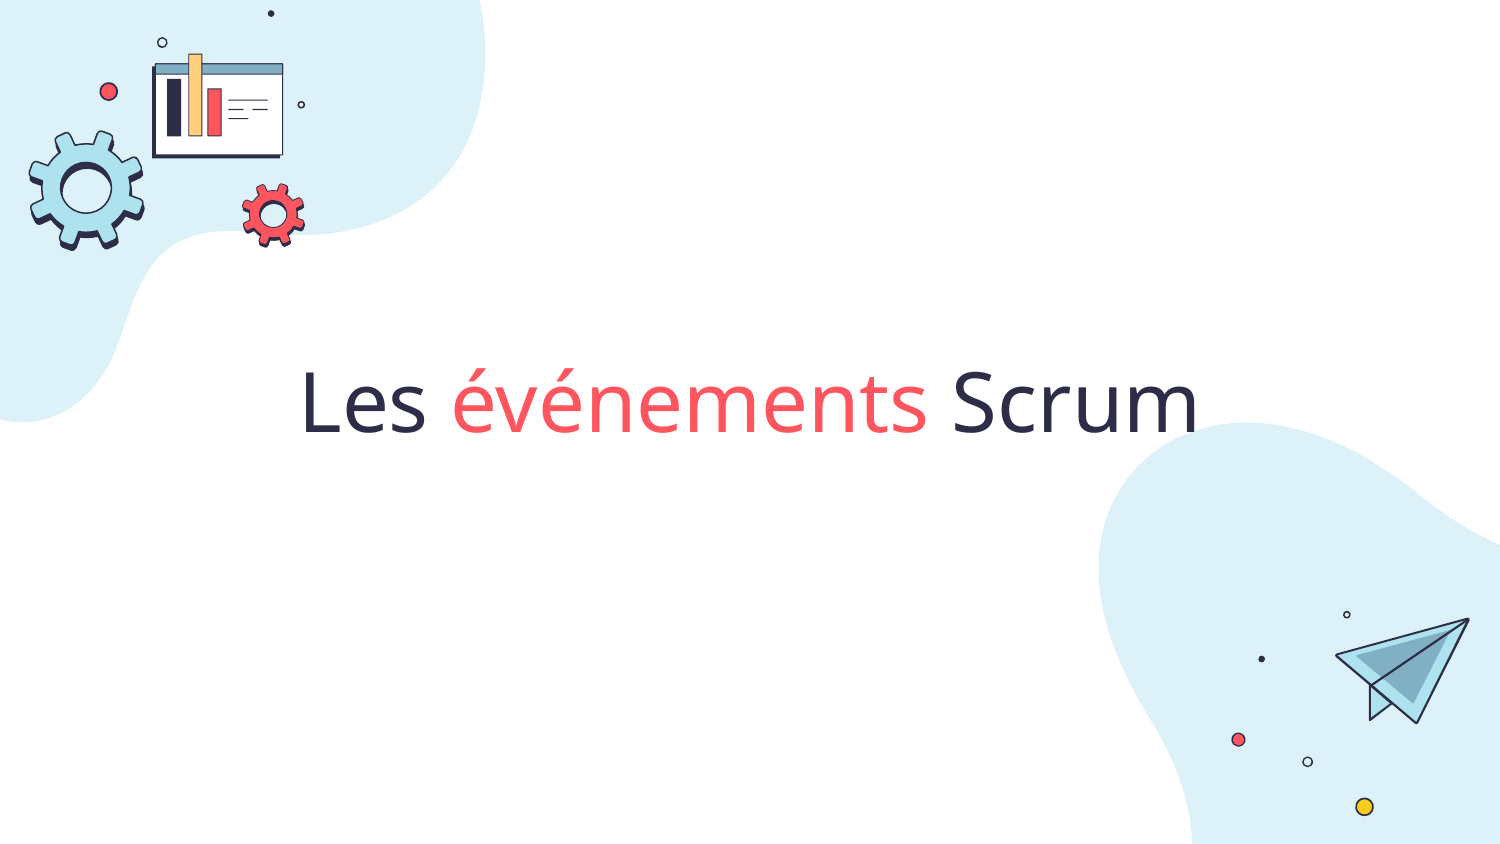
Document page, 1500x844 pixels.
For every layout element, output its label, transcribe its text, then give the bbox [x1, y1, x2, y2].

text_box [151, 116, 284, 159]
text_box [1334, 617, 1471, 725]
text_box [1214, 670, 1422, 770]
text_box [27, 130, 146, 252]
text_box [98, 9, 306, 109]
title Les événements Scrum [59, 334, 1441, 475]
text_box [241, 183, 306, 248]
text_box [1230, 732, 1247, 747]
